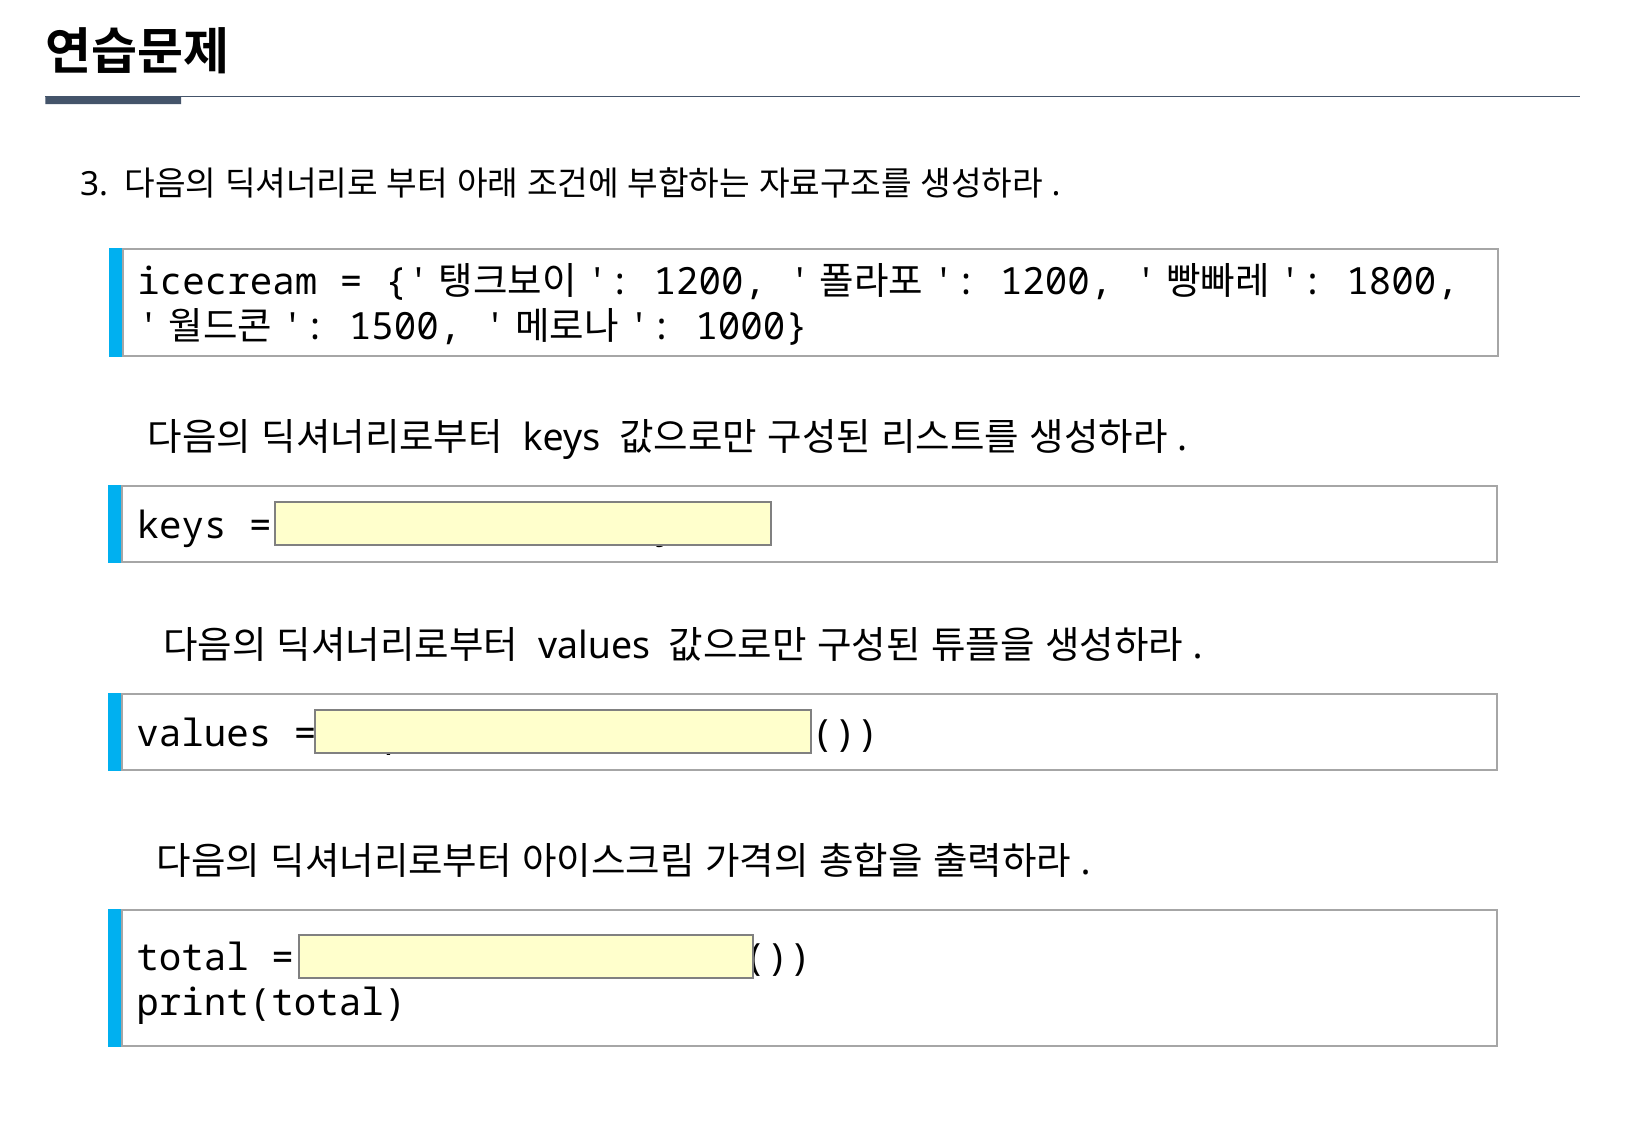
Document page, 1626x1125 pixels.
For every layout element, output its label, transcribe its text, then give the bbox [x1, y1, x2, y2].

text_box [108, 693, 1497, 771]
text_box 다음의 딕셔너리로부터 values 값으로만 구성된 튜플을 생성하라. [148, 613, 1218, 673]
text_box 다음의 딕셔너리로부터 아이스크림 가격의 총합을 출력하라. [141, 829, 1106, 890]
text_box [109, 485, 1498, 563]
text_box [108, 910, 1497, 1047]
list 연습문제 [45, 26, 1055, 82]
text_box 다음의 딕셔너리로부터 keys 값으로만 구성된 리스트를 생성하라. [132, 405, 1203, 466]
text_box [110, 249, 1499, 356]
text_box 3. 다음의 딕셔너리로 부터 아래 조건에 부합하는 자료구조를 생성하라. [65, 154, 1501, 210]
